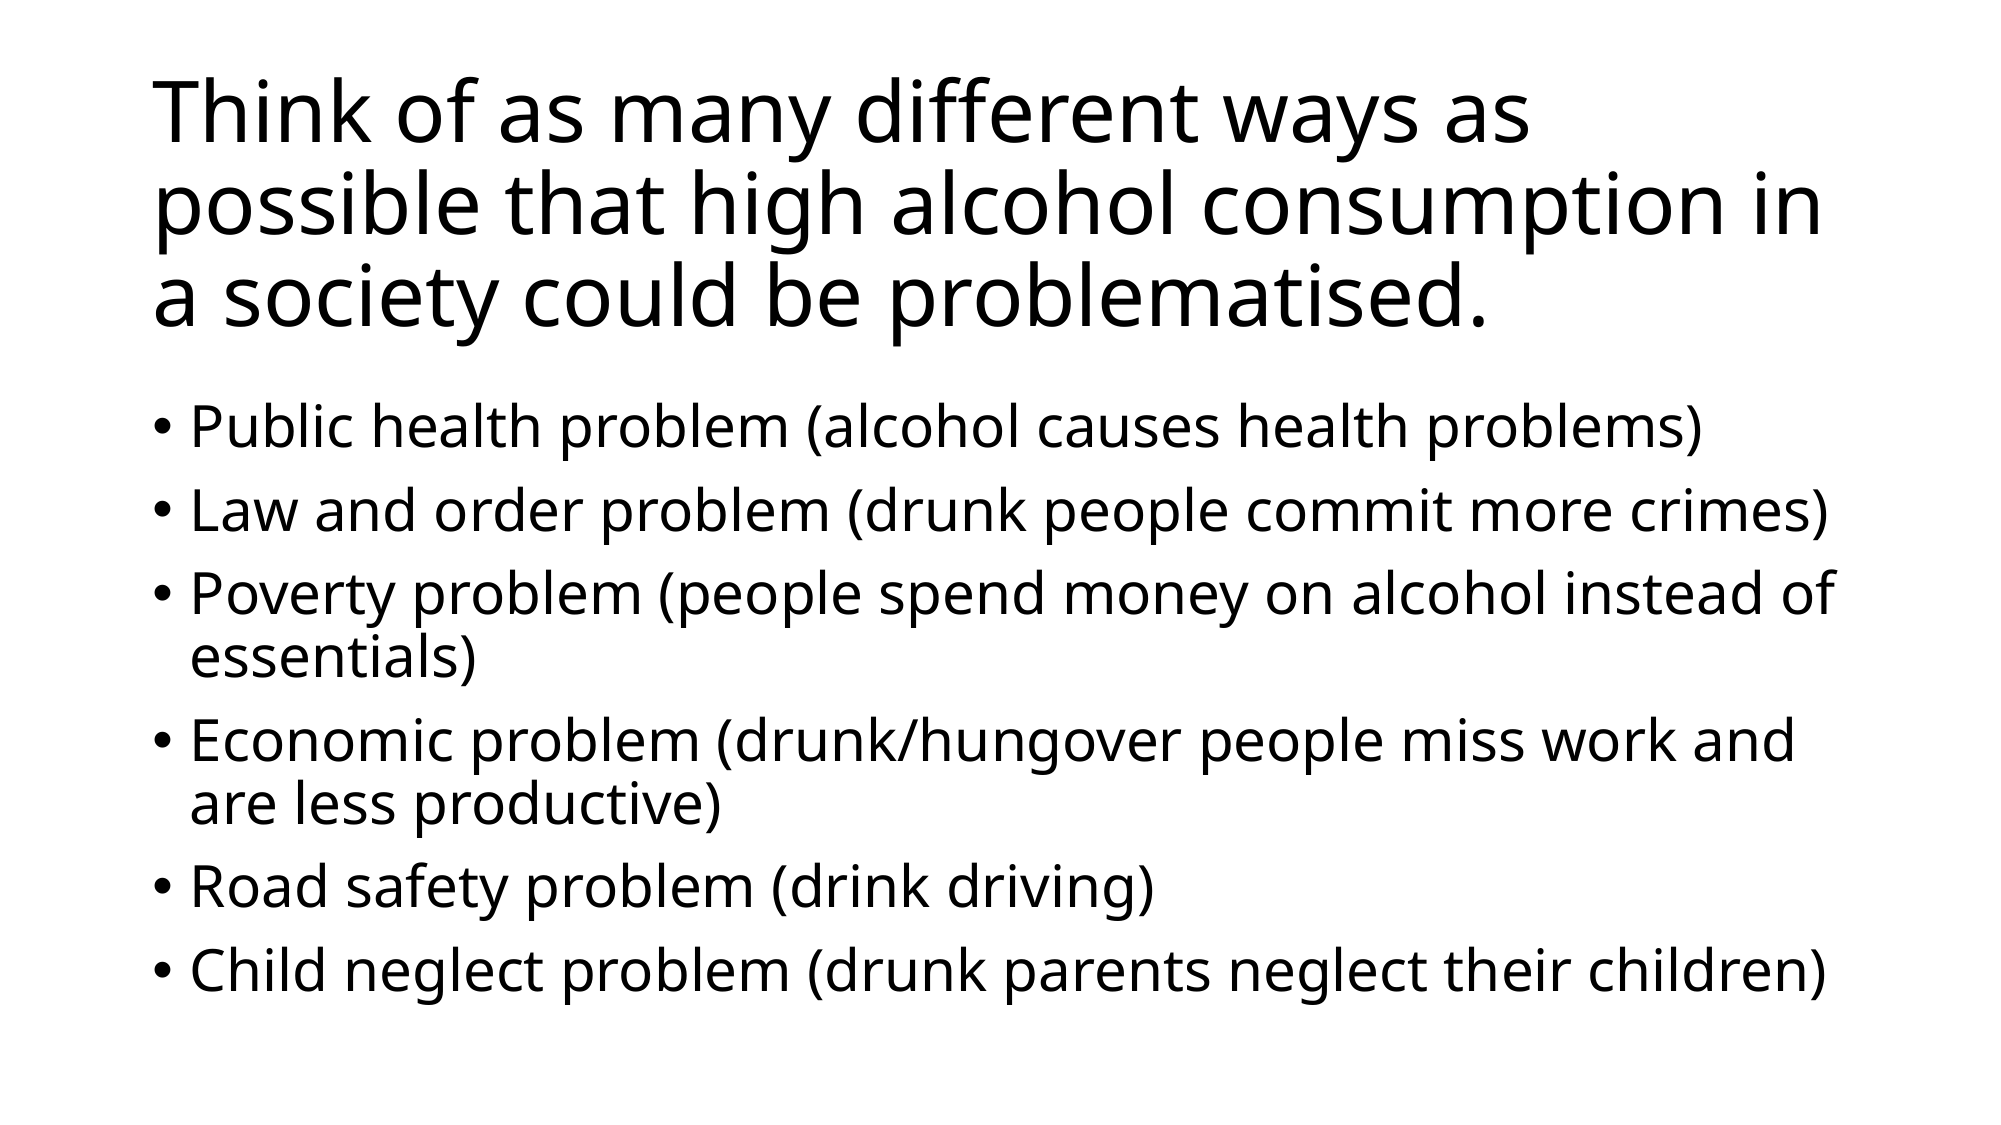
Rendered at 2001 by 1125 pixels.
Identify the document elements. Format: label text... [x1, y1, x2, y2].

list Public health problem (alcohol causes health problems) Law and order problem (drunk people commit more crimes) Poverty problem (people spend money on alcohol instead of essentials) Economic problem (drunk/hungover people miss work and are less productive) Road safety problem (drink driving) Child neglect problem (drunk parents neglect their children) [137, 389, 1863, 1014]
title Think of as many different ways as possible that high alcohol consumption in a society could be problematised. [137, 59, 1863, 355]
